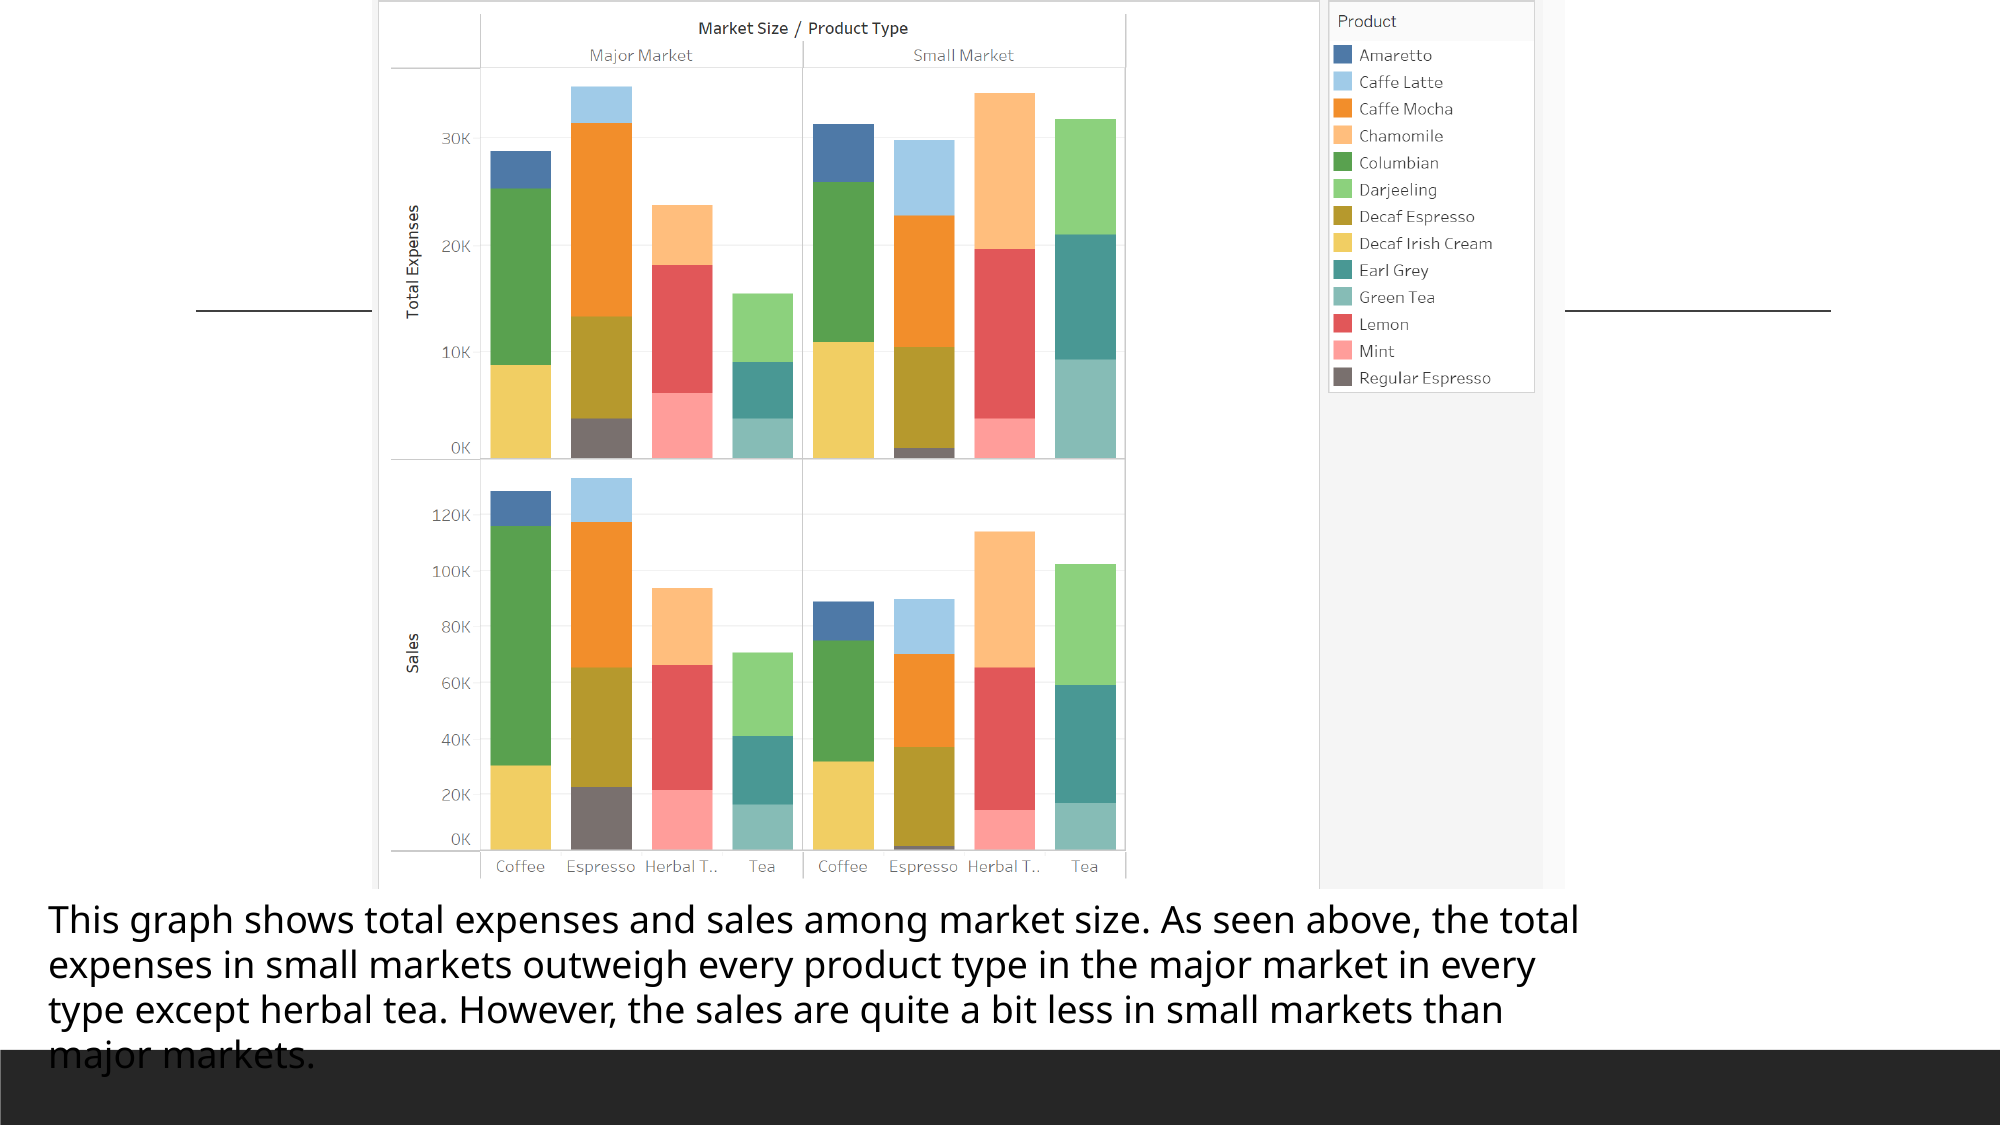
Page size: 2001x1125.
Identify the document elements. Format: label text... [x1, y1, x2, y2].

picture [372, 0, 1565, 889]
text_box This graph shows total expenses and sales among market size. As seen above, the total expenses in small markets outweigh every product type in the major market in every type except herbal tea. However, the sales are quite a bit less in small markets than major markets. [33, 888, 1605, 1084]
